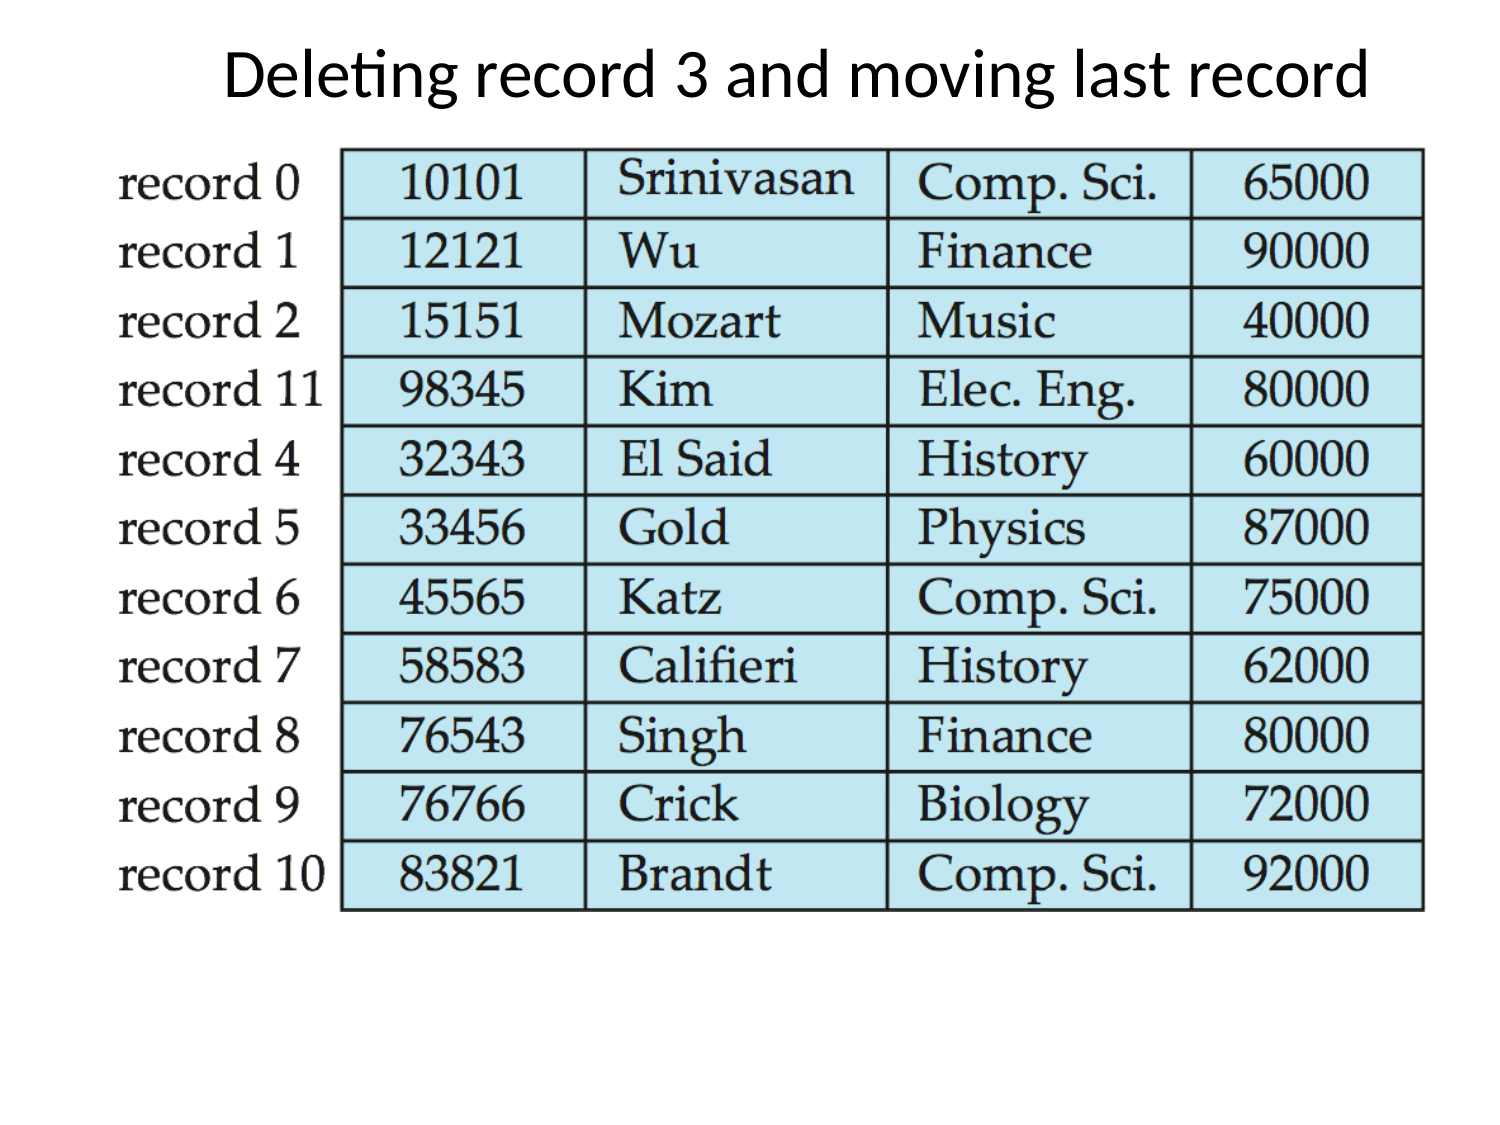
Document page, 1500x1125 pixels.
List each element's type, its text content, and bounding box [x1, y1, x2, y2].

title Deleting record 3 and moving last record [126, 19, 1470, 120]
picture [118, 146, 1426, 912]
